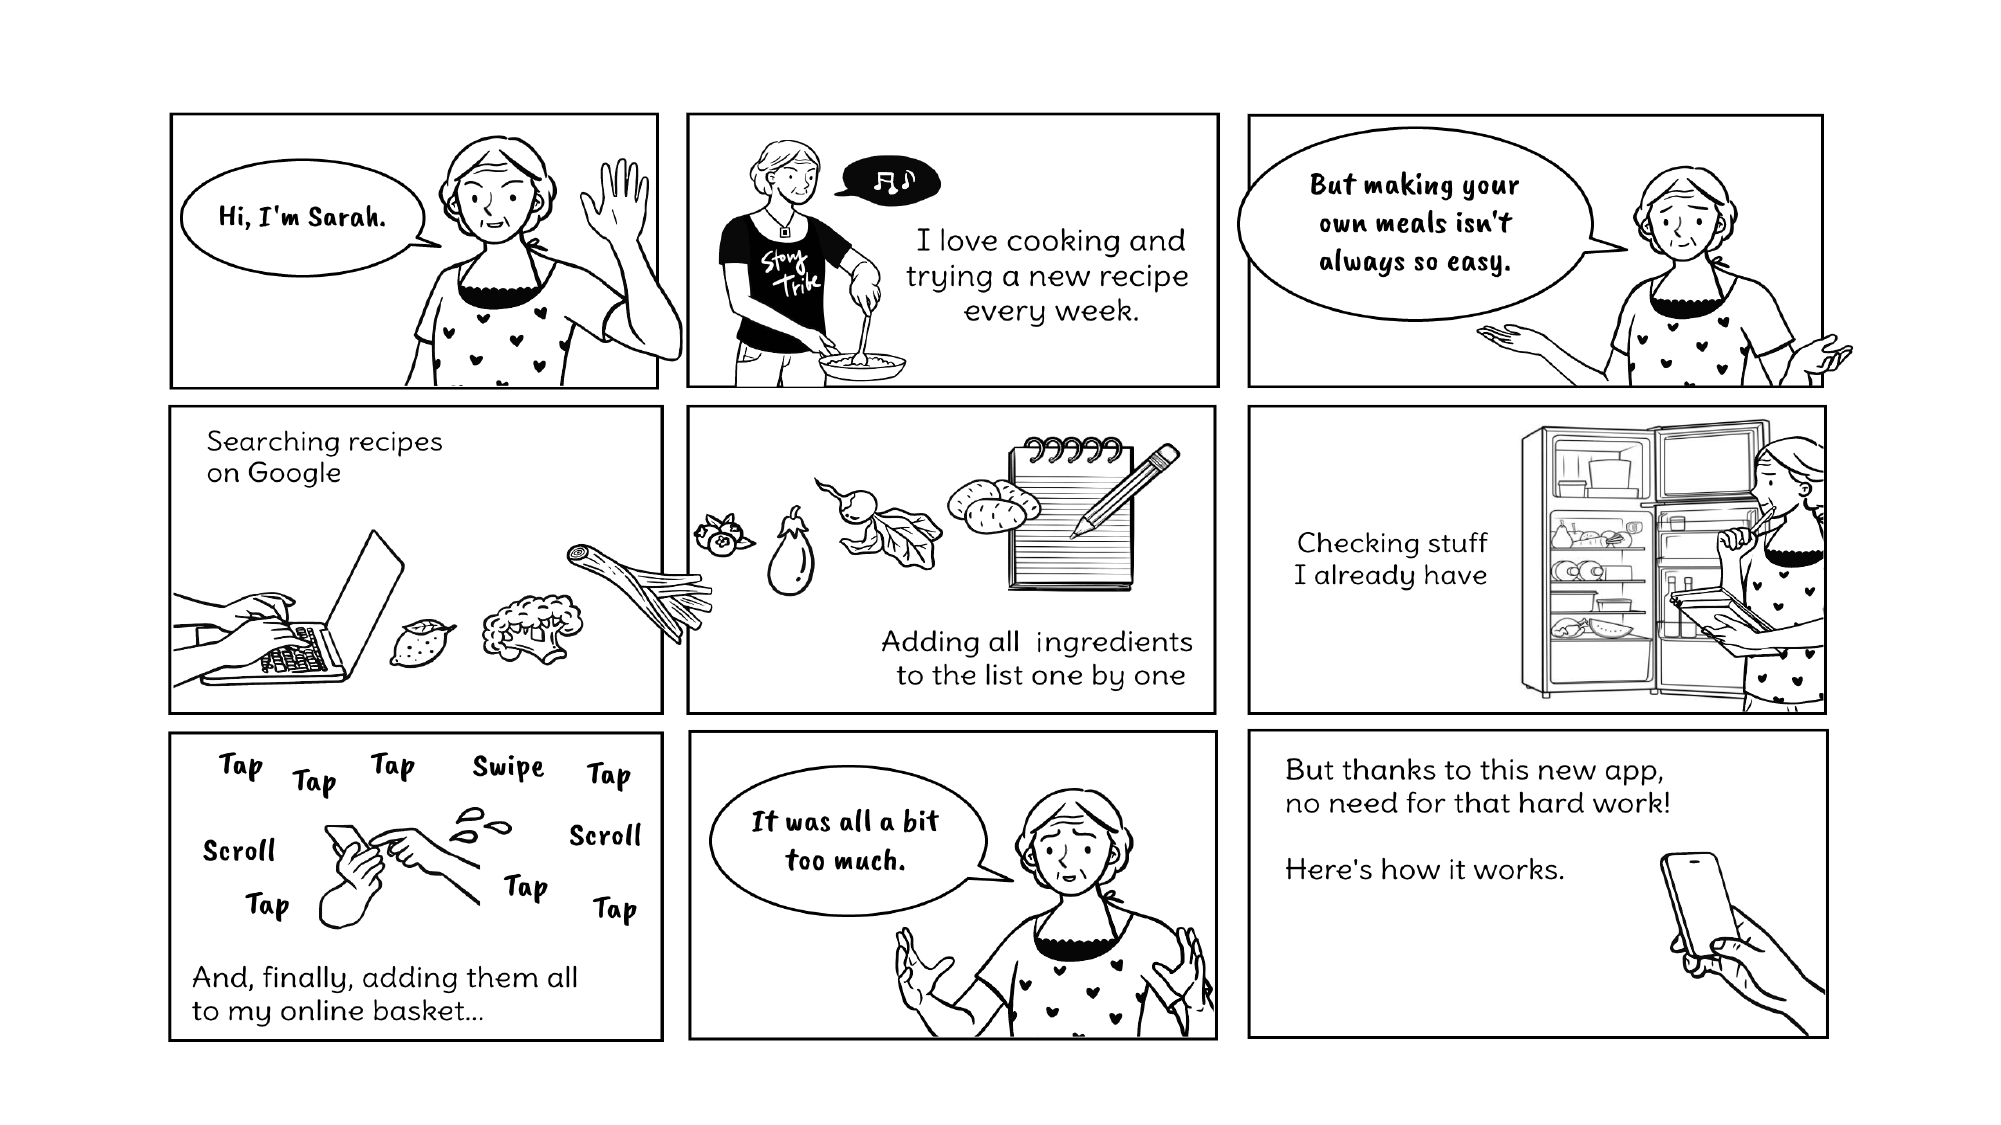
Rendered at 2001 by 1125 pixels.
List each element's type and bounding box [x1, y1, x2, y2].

list [136, 92, 1863, 1066]
